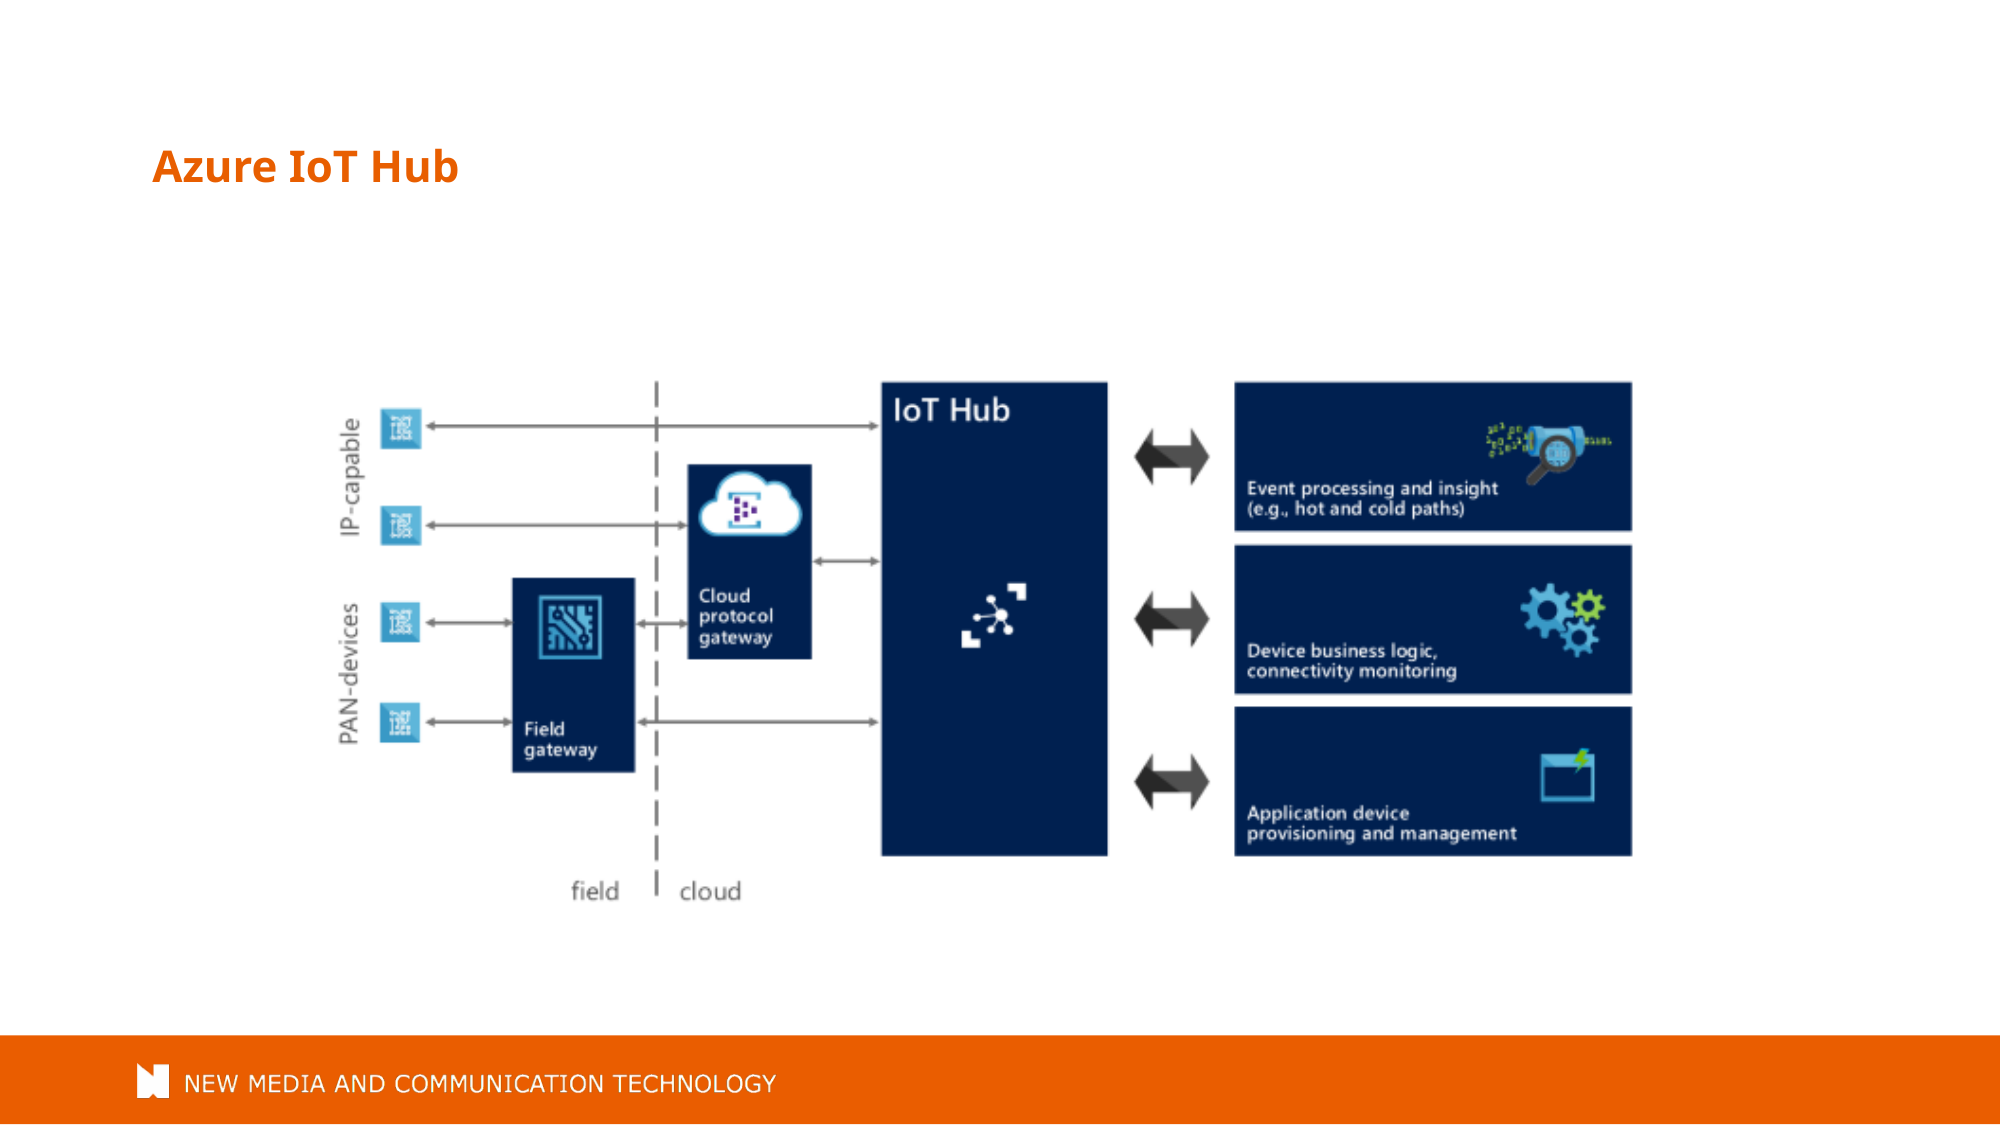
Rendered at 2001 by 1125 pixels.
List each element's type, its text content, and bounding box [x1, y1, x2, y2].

picture [318, 334, 1682, 940]
picture [137, 1063, 832, 1103]
title Azure IoT Hub [137, 59, 1863, 278]
